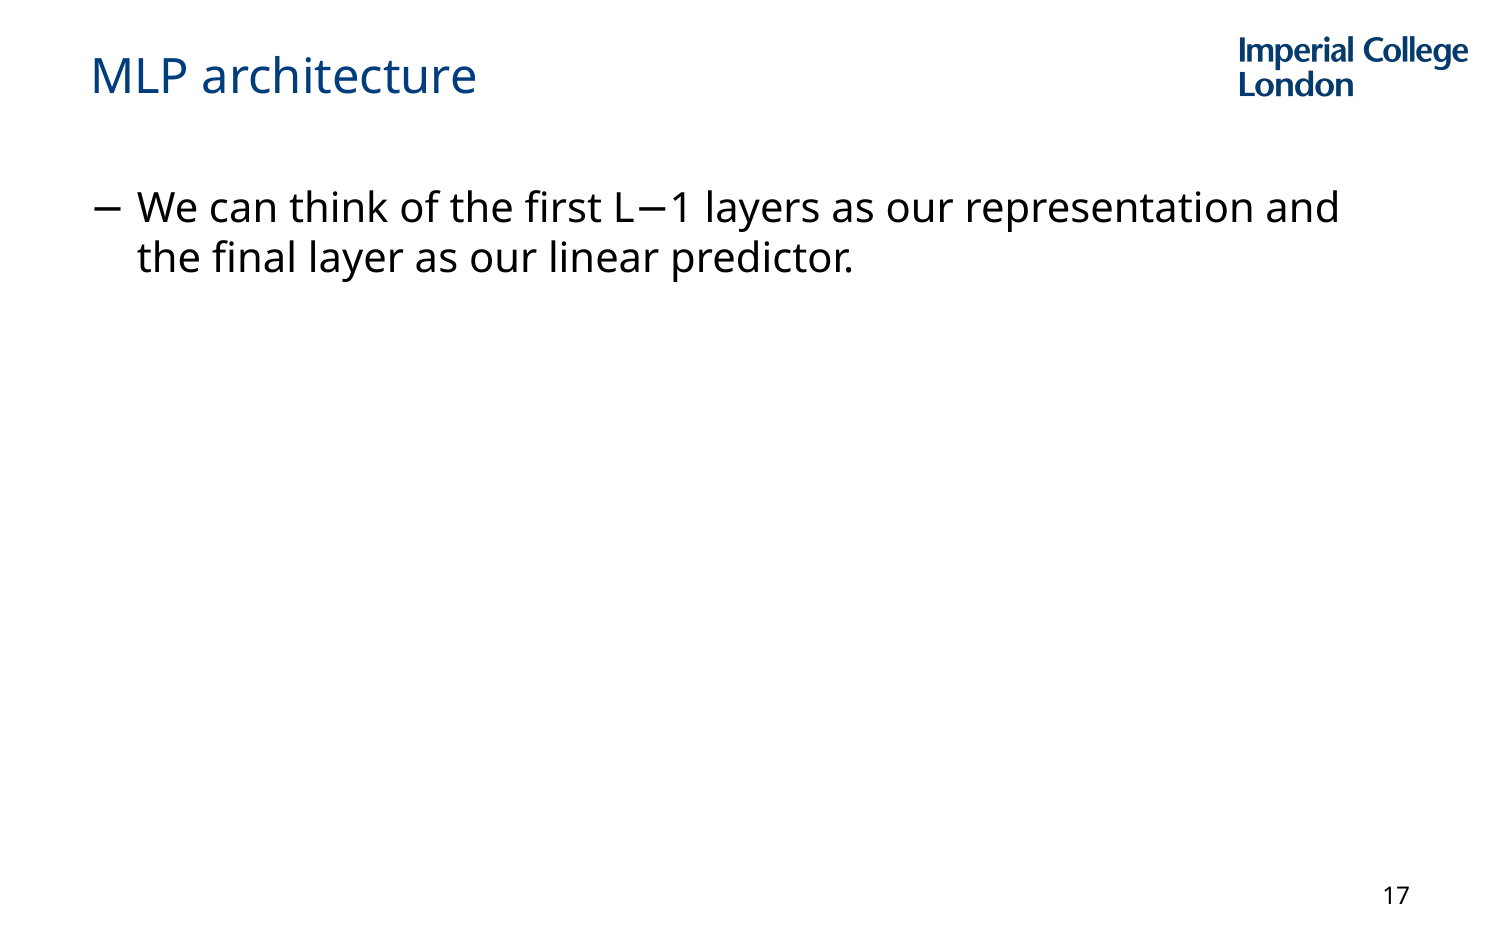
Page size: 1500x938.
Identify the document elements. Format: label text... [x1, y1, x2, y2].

slide_number 17 [1074, 872, 1426, 920]
list We can think of the first L−1 layers as our representation and the final layer as our linear predictor. [75, 173, 1425, 853]
title MLP architecture [75, 0, 1425, 153]
picture [1425, 18, 1486, 114]
